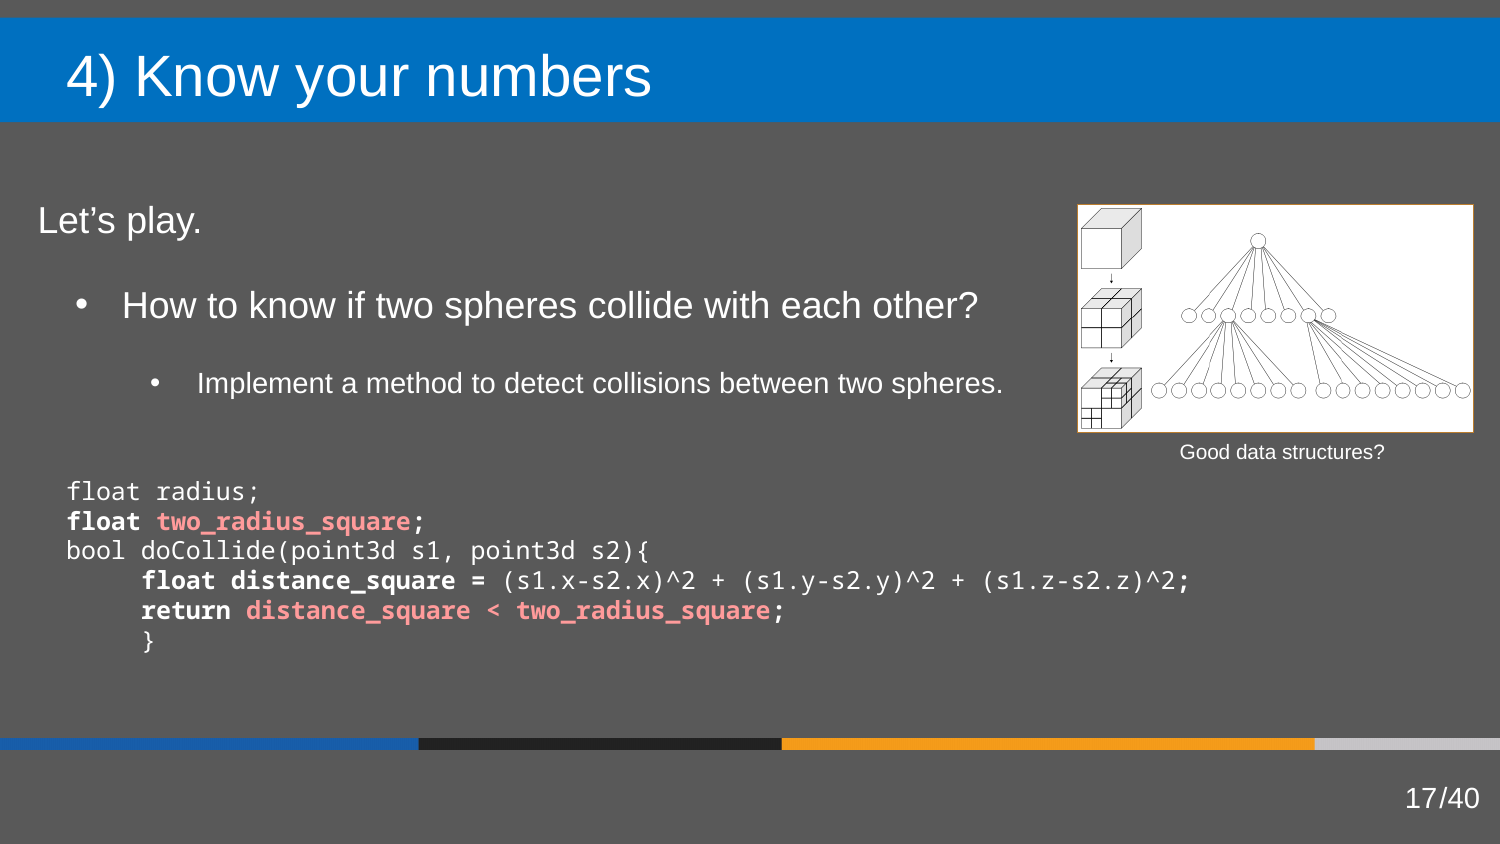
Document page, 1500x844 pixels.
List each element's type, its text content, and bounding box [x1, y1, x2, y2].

text_box [0, 0, 1500, 17]
picture [0, 738, 1500, 750]
list Let’s play. How to know if two spheres collide with each other? Implement a method to detect collisions between two spheres. [22, 174, 1107, 405]
text_box [0, 17, 1500, 123]
title 4) Know your numbers [51, 23, 1449, 117]
text_box /40 [1424, 764, 1500, 830]
slide_number 17 [1389, 764, 1424, 830]
text_box Good data structures? [1099, 441, 1465, 471]
picture [1077, 204, 1475, 433]
text_box float radius; float two_radius_square; bool doCollide(point3d s1, point3d s2){ float distance_square = (s1.x-s2.x)^2 + (s1.y-s2.y)^2 + (s1.z-s2.z)^2; return distance_square < two_radius_square; } [51, 459, 1359, 716]
text_box [0, 123, 1500, 738]
